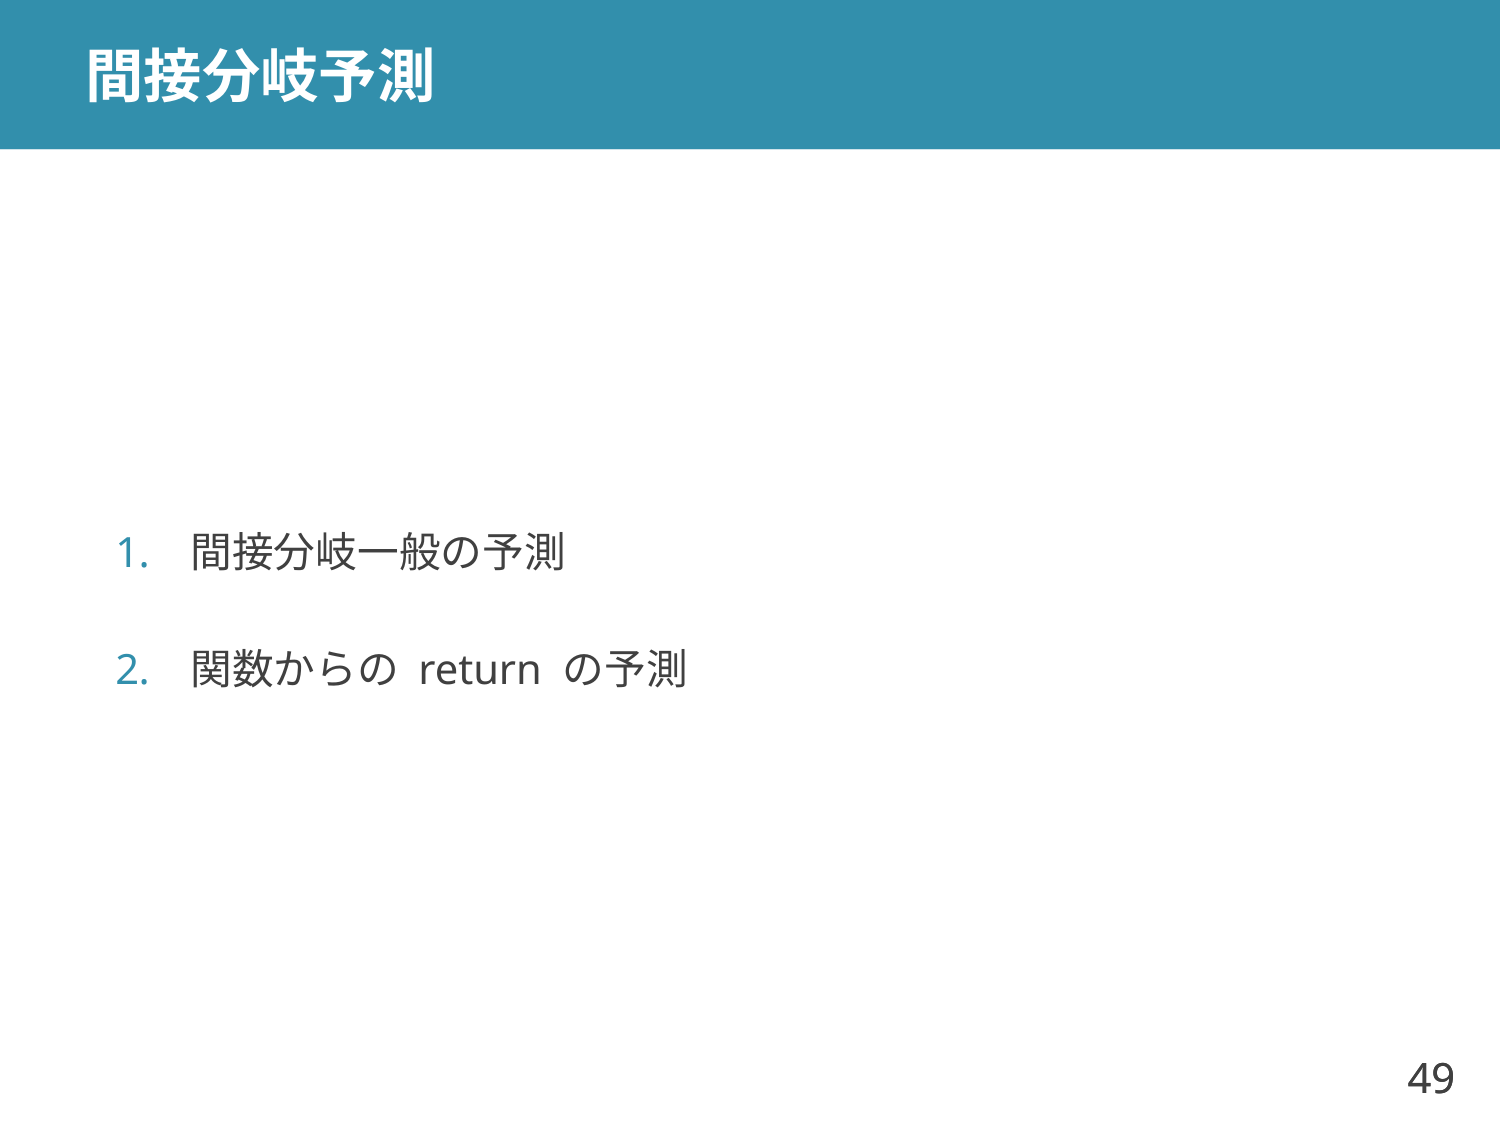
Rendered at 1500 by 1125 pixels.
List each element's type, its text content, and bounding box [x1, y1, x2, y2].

list 間接分岐一般の予測 関数からの return の予測 [100, 178, 1459, 1036]
title 間接分岐予測 [70, 0, 1500, 150]
